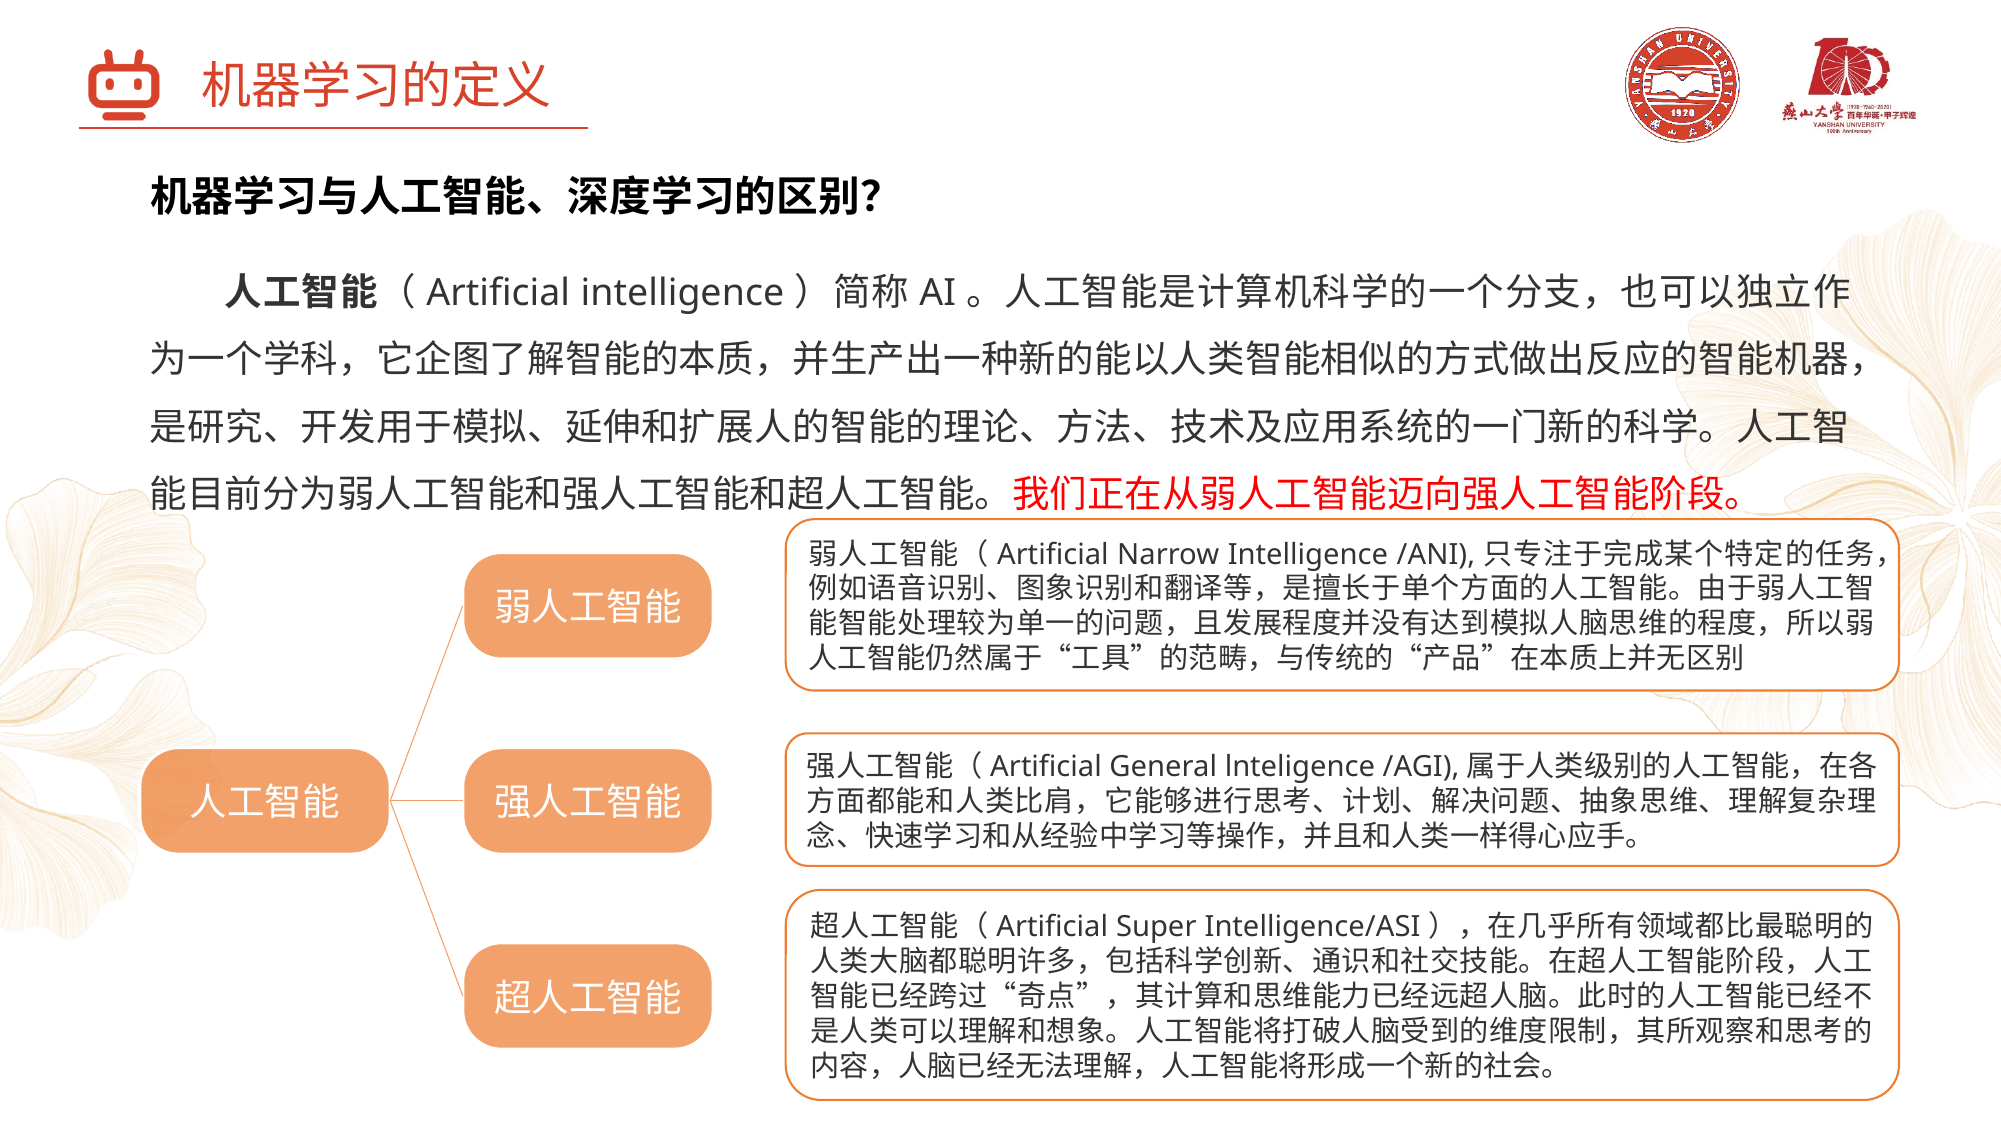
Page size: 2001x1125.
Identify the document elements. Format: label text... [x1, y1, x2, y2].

text_box 弱人工智能 [461, 550, 715, 661]
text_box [390, 800, 463, 996]
text_box 强人工智能（Artificial General lnteligence /AGI),属于人类级别的人工智能，在各方面都能和人类比肩，它能够进行思考、计划、解决问题、抽象思维、理解复杂理念、快速学习和从经验中学习等操作，并且和人类一样得心应手。 [784, 732, 1898, 867]
picture [78, 39, 169, 127]
text_box 超人工智能（Artificial Super Intelligence/ASI），在几乎所有领域都比最聪明的人类大脑都聪明许多，包括科学创新、通识和社交技能。在超人工智能阶段，人工智能已经跨过“奇点”，其计算和思维能力已经远超人脑。此时的人工智能已经不是人类可以理解和想象。人工智能将打破人脑受到的维度限制，其所观察和思考的内容，人脑已经无法理解，人工智能将形成一个新的社会。 [784, 888, 1901, 1101]
picture [1529, 188, 2001, 855]
text_box 弱人工智能（Artificial Narrow Intelligence /ANI),只专注于完成某个特定的任务，例如语音识别、图象识别和翻译等，是擅长于单个方面的人工智能。由于弱人工智能智能处理较为单一的问题，且发展程度并没有达到模拟人脑思维的程度，所以弱人工智能仍然属于“工具”的范畴，与传统的“产品”在本质上并无区别 [784, 518, 1529, 692]
text_box 机器学习与人工智能、深度学习的区别？ [135, 161, 929, 227]
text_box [390, 605, 463, 800]
text_box 人工智能（Artificial intelligence）简称AI。人工智能是计算机科学的一个分支，也可以独立作为一个学科，它企图了解智能的本质，并生产出一种新的能以人类智能相似的方式做出反应的智能机器，是研究、开发用于模拟、延伸和扩展人的智能的理论、方法、技术及应用系统的一门新的科学。人工智能目前分为弱人工智能和强人工智能和超人工智能。我们正在从弱人工智能迈向强人工智能阶段。 [134, 237, 1529, 523]
picture [0, 349, 390, 1012]
text_box 强人工智能 [463, 746, 715, 856]
text_box 人工智能 [308, 746, 390, 856]
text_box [1624, 22, 1939, 147]
text_box 机器学习的定义 [186, 46, 567, 121]
text_box 超人工智能 [461, 941, 715, 1051]
